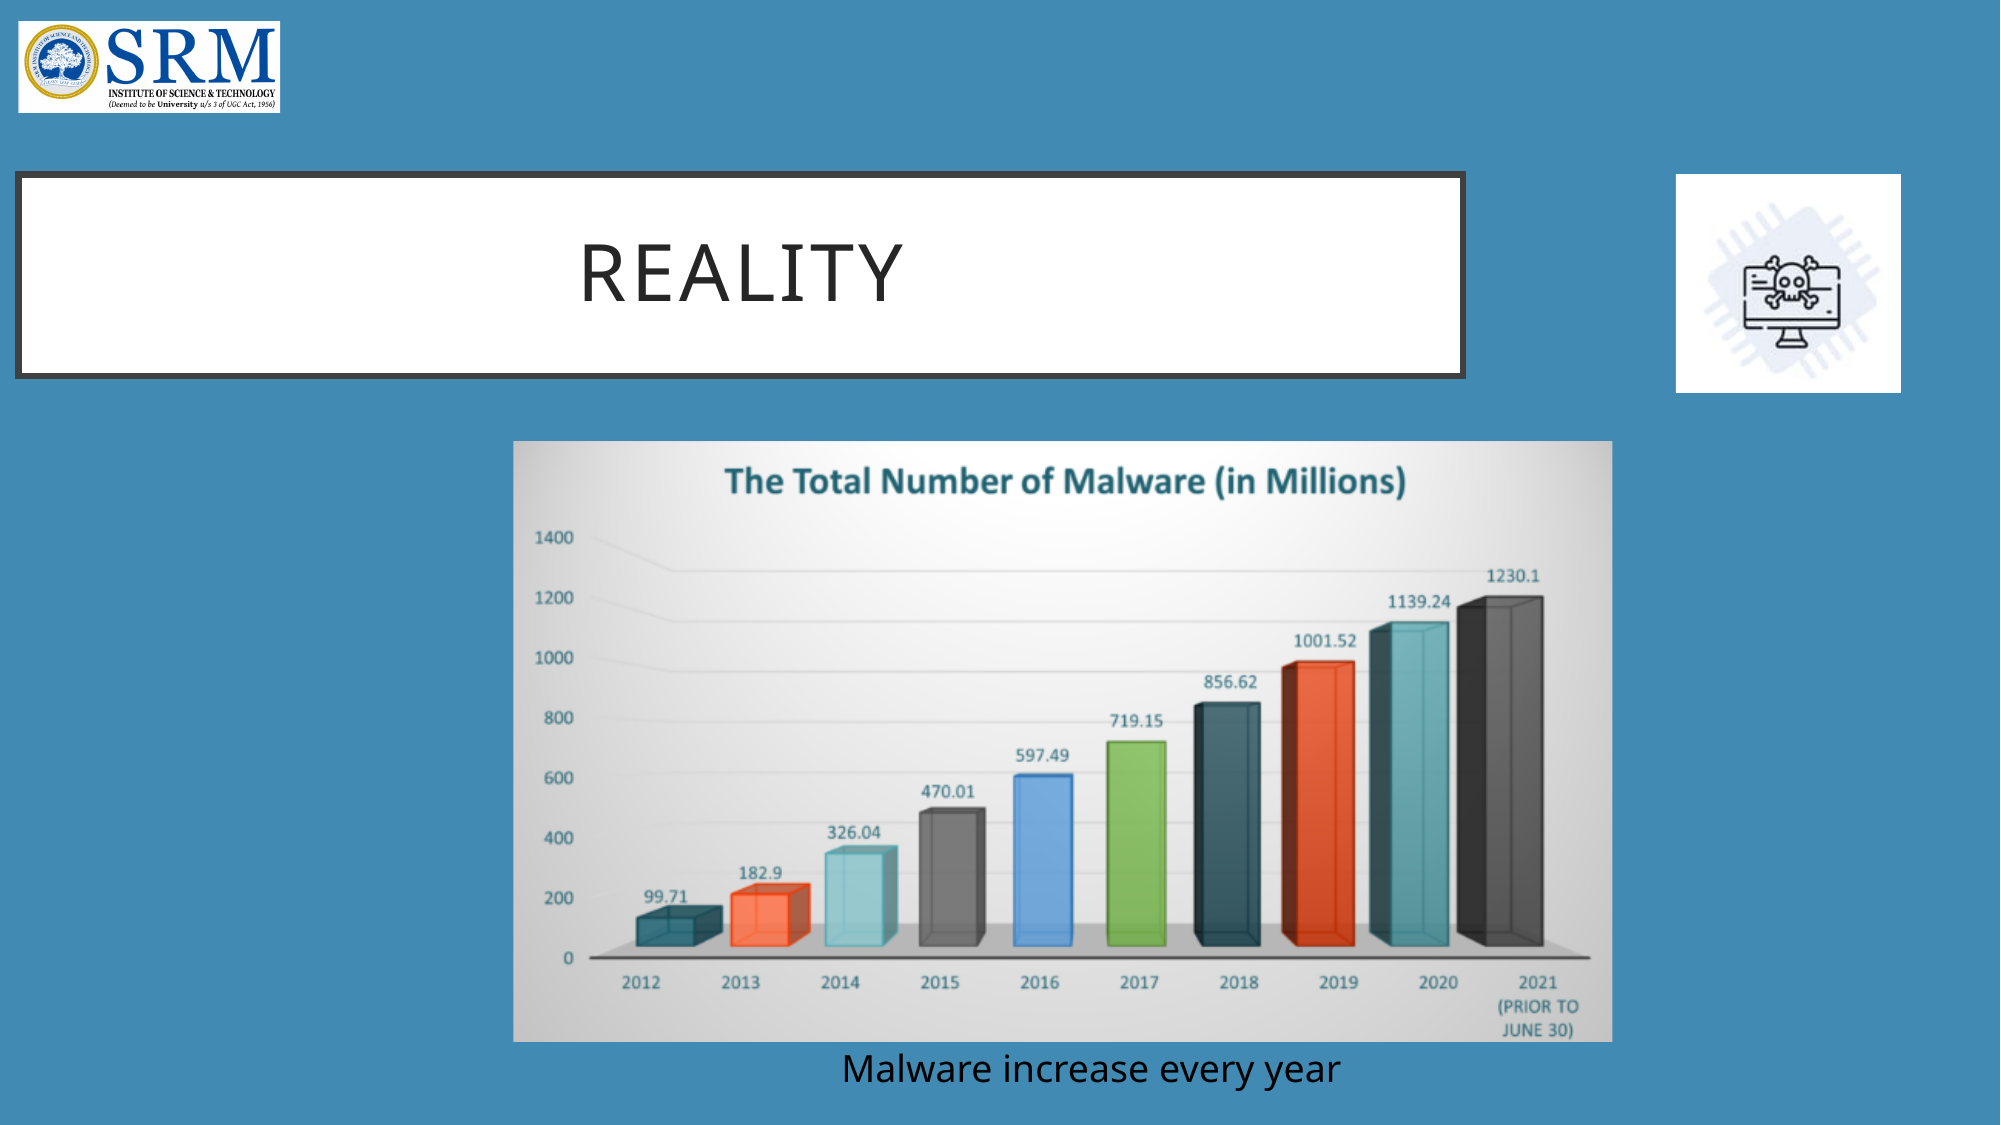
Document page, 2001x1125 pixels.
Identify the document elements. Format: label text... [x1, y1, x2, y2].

picture [18, 21, 281, 113]
text_box Malware increase every year [826, 1042, 1404, 1098]
title reality [15, 171, 1466, 379]
picture [1675, 174, 1901, 393]
picture [513, 441, 1613, 1042]
